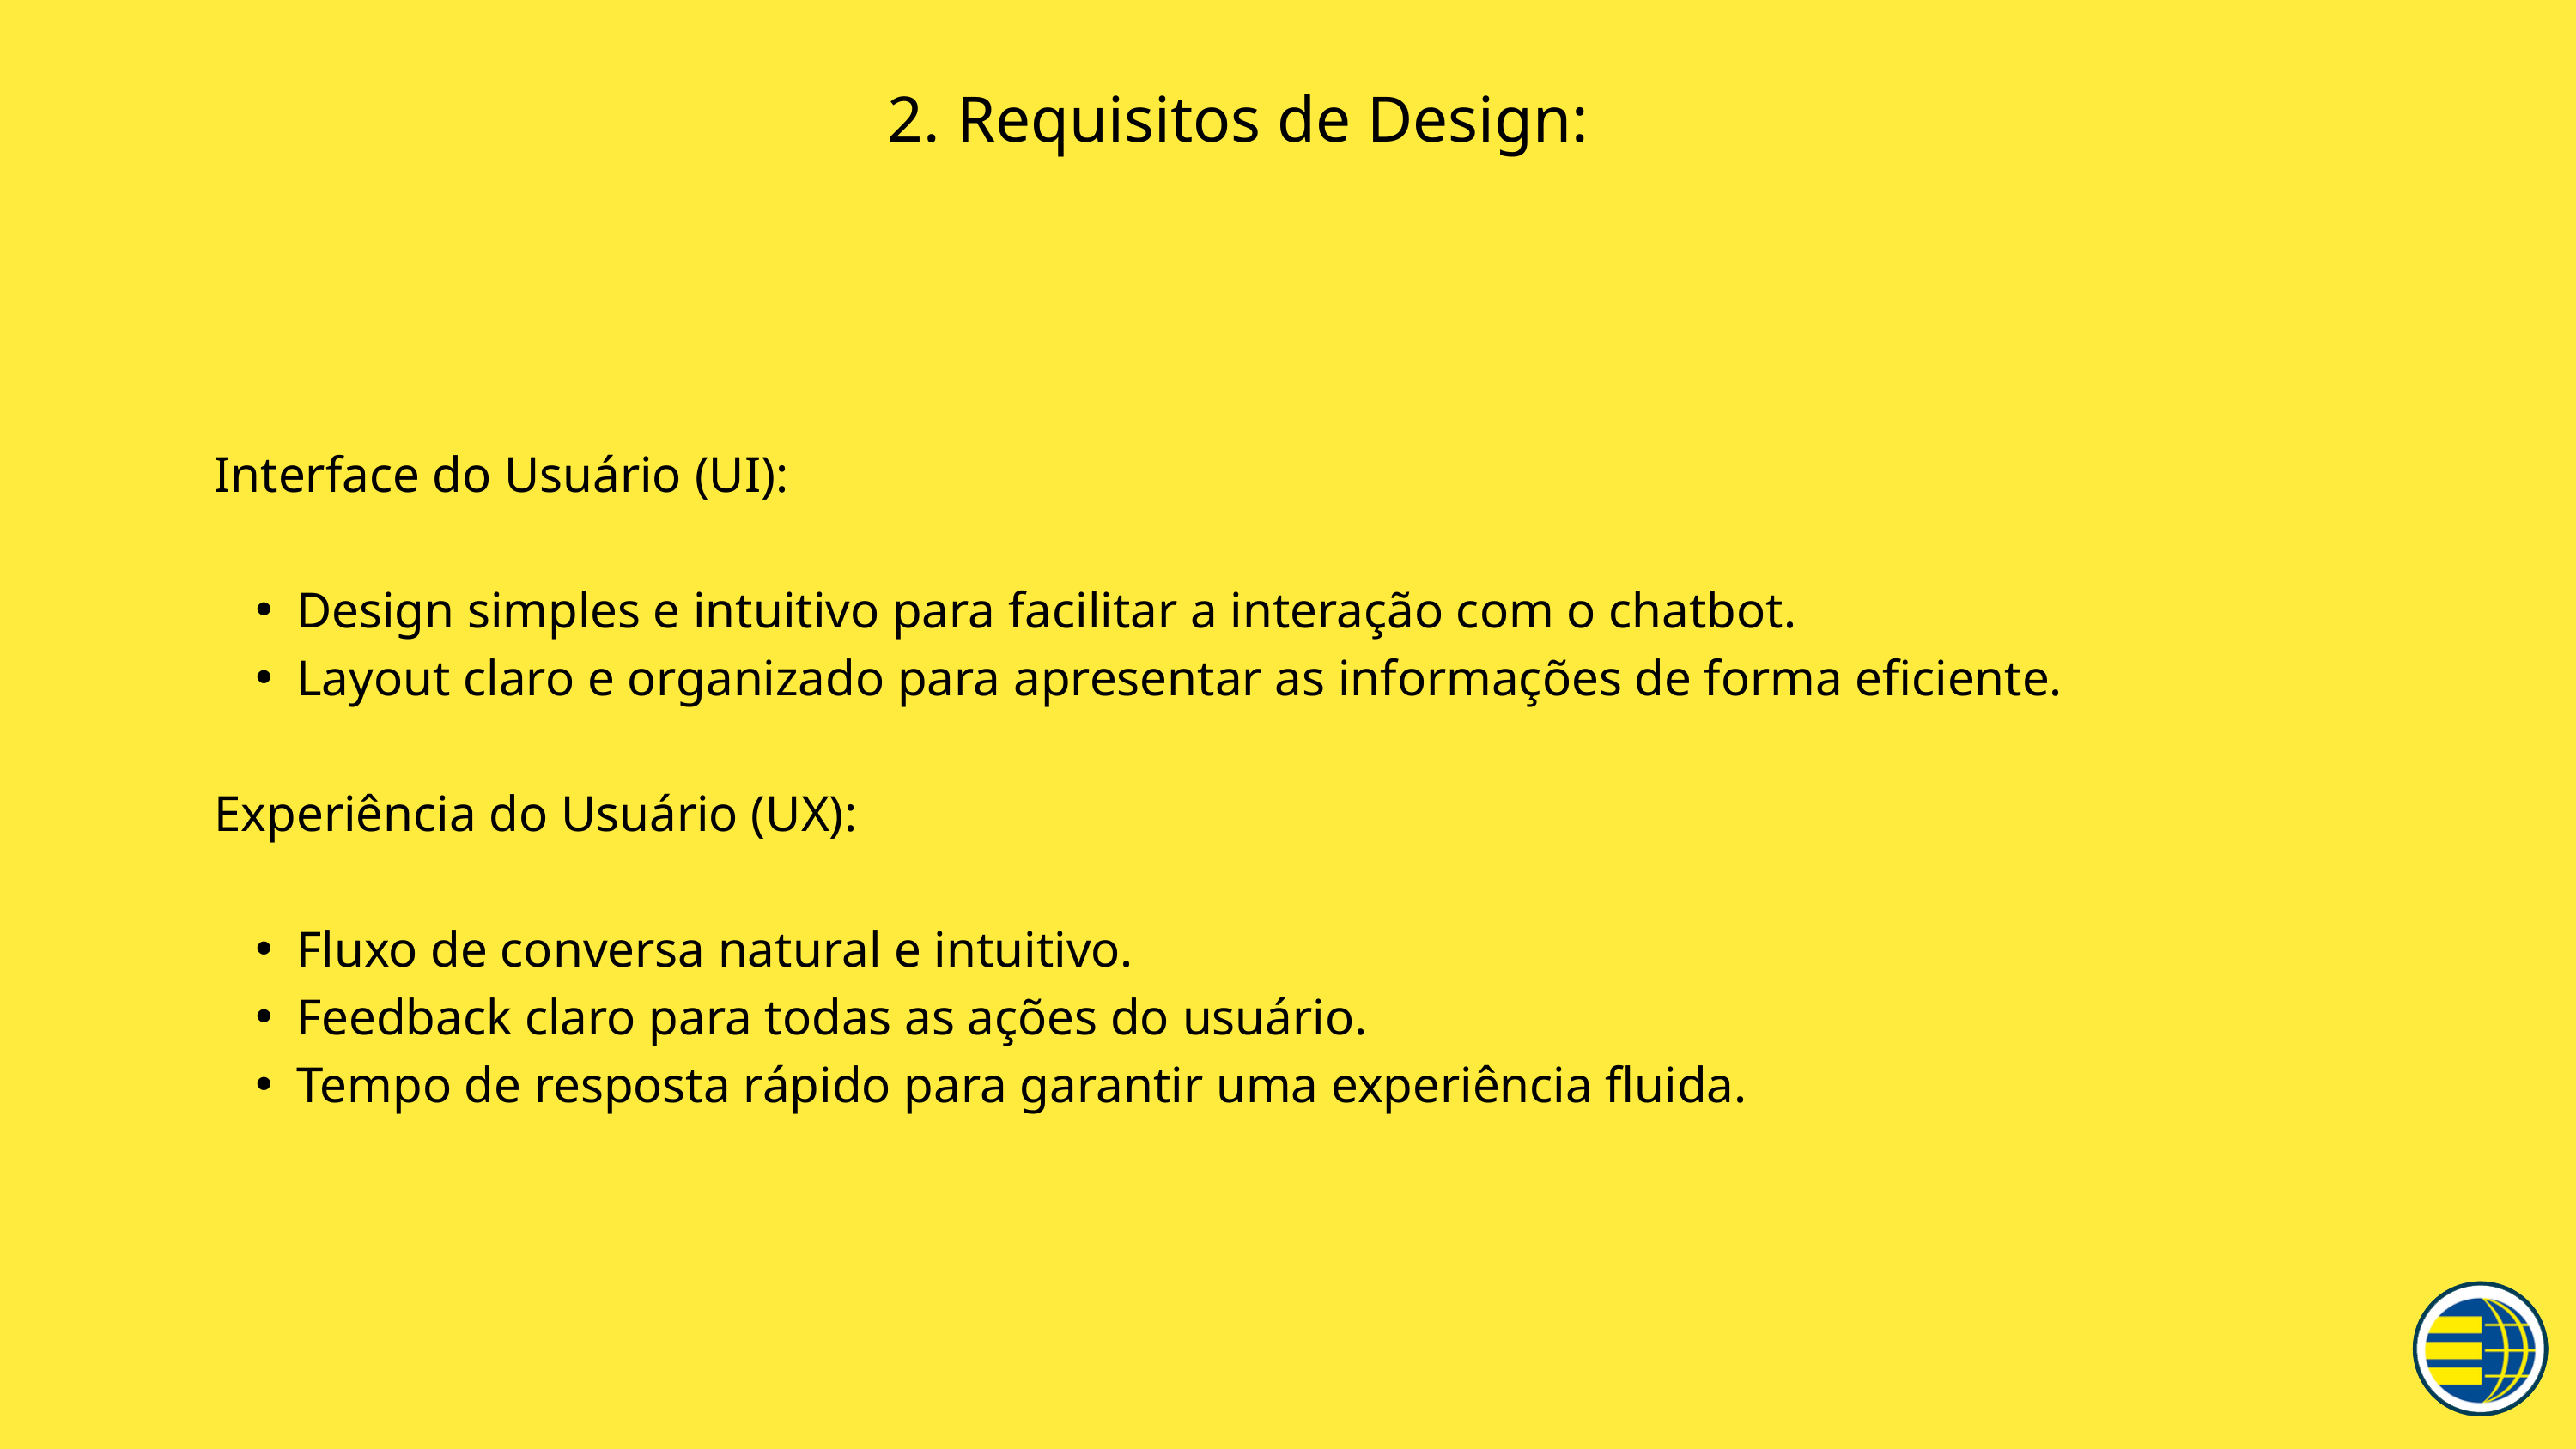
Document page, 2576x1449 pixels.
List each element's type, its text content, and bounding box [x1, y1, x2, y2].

text_box Interface do Usuário (UI): Design simples e intuitivo para facilitar a interação com o chatbot. Layout claro e organizado para apresentar as informações de forma eficiente. Experiência do Usuário (UX): Fluxo de conversa natural e intuitivo. Feedback claro para todas as ações do usuário. Tempo de resposta rápido para garantir uma experiência fluida. [214, 354, 2247, 1180]
text_box 2. Requisitos de Design: [855, 66, 1605, 155]
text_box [2412, 1281, 2549, 1417]
